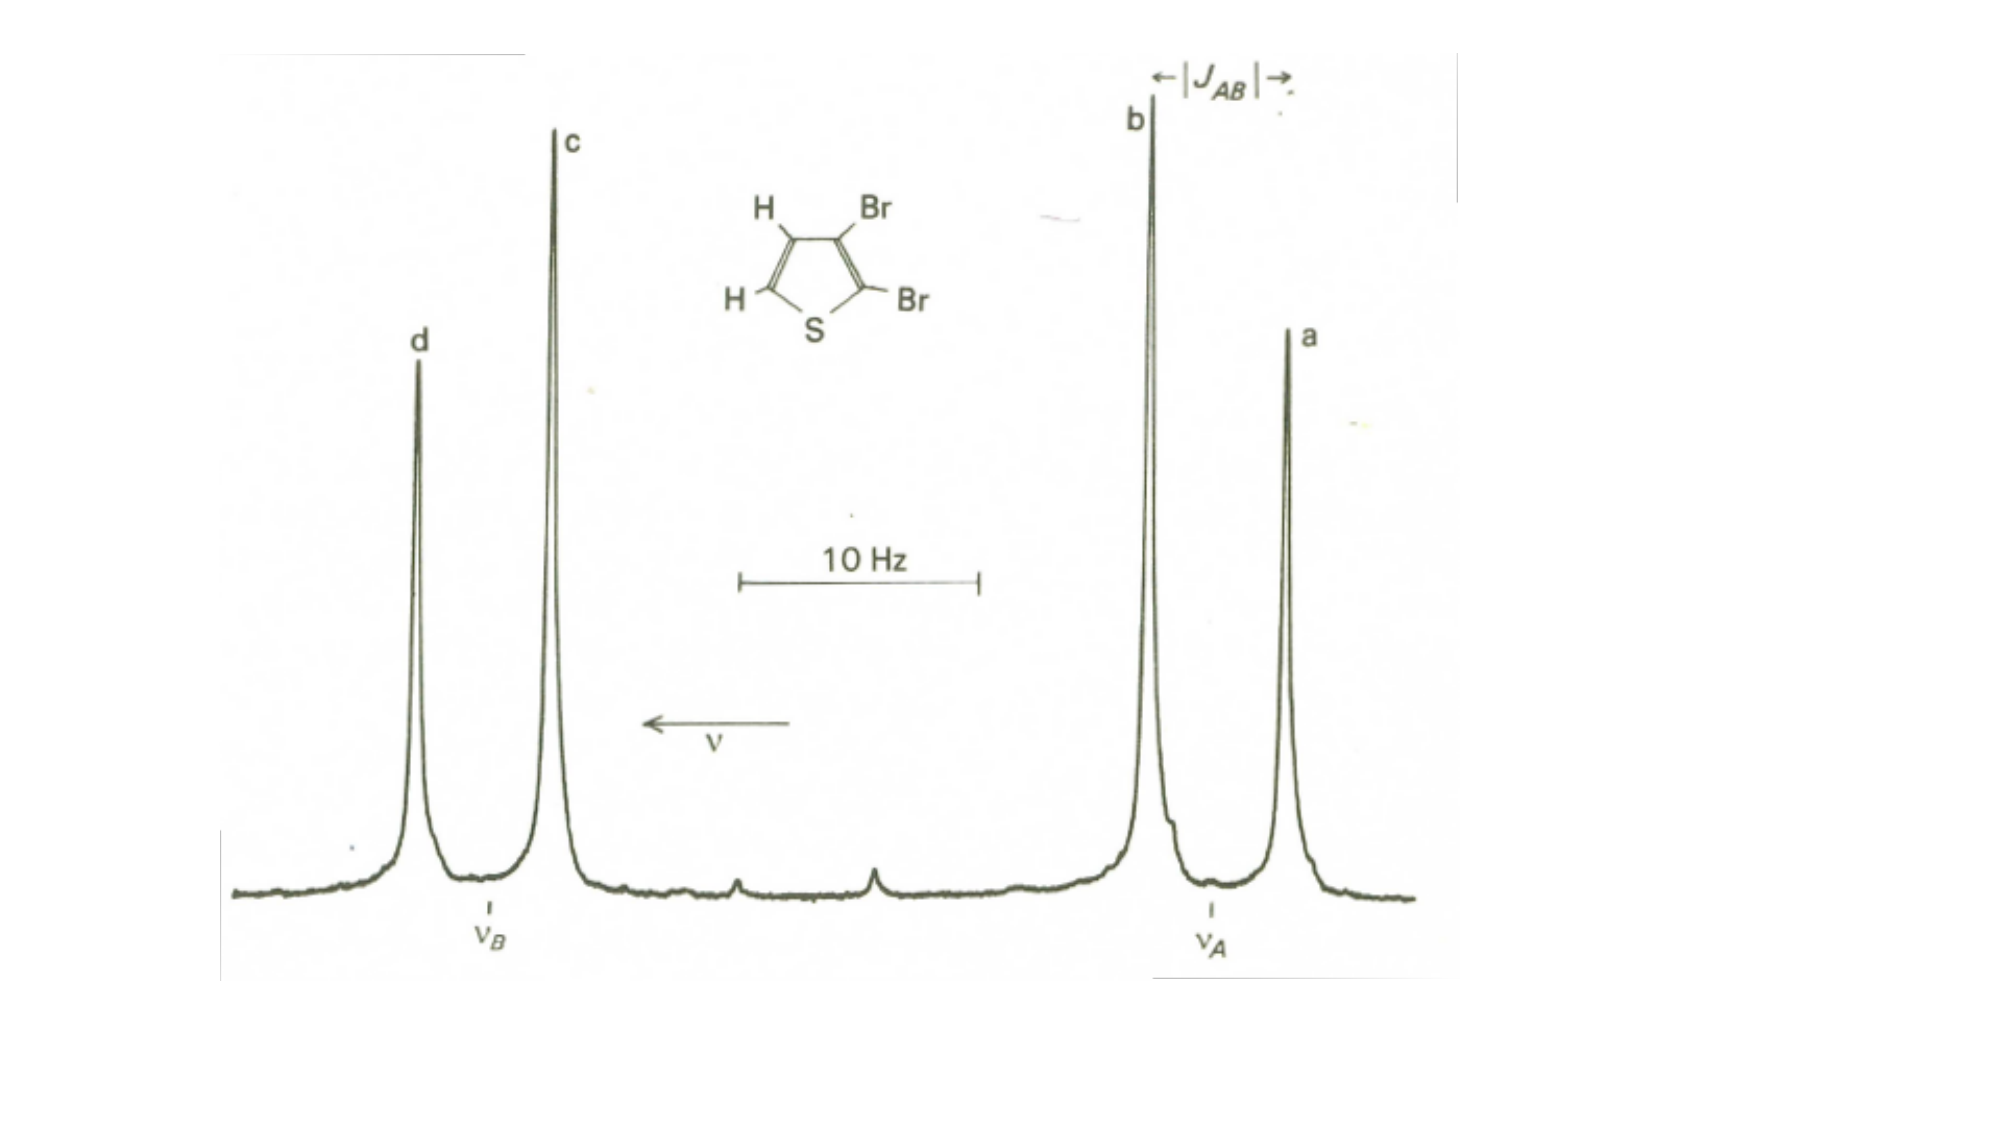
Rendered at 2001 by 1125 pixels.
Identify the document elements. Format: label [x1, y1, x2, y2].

picture [219, 53, 1460, 981]
